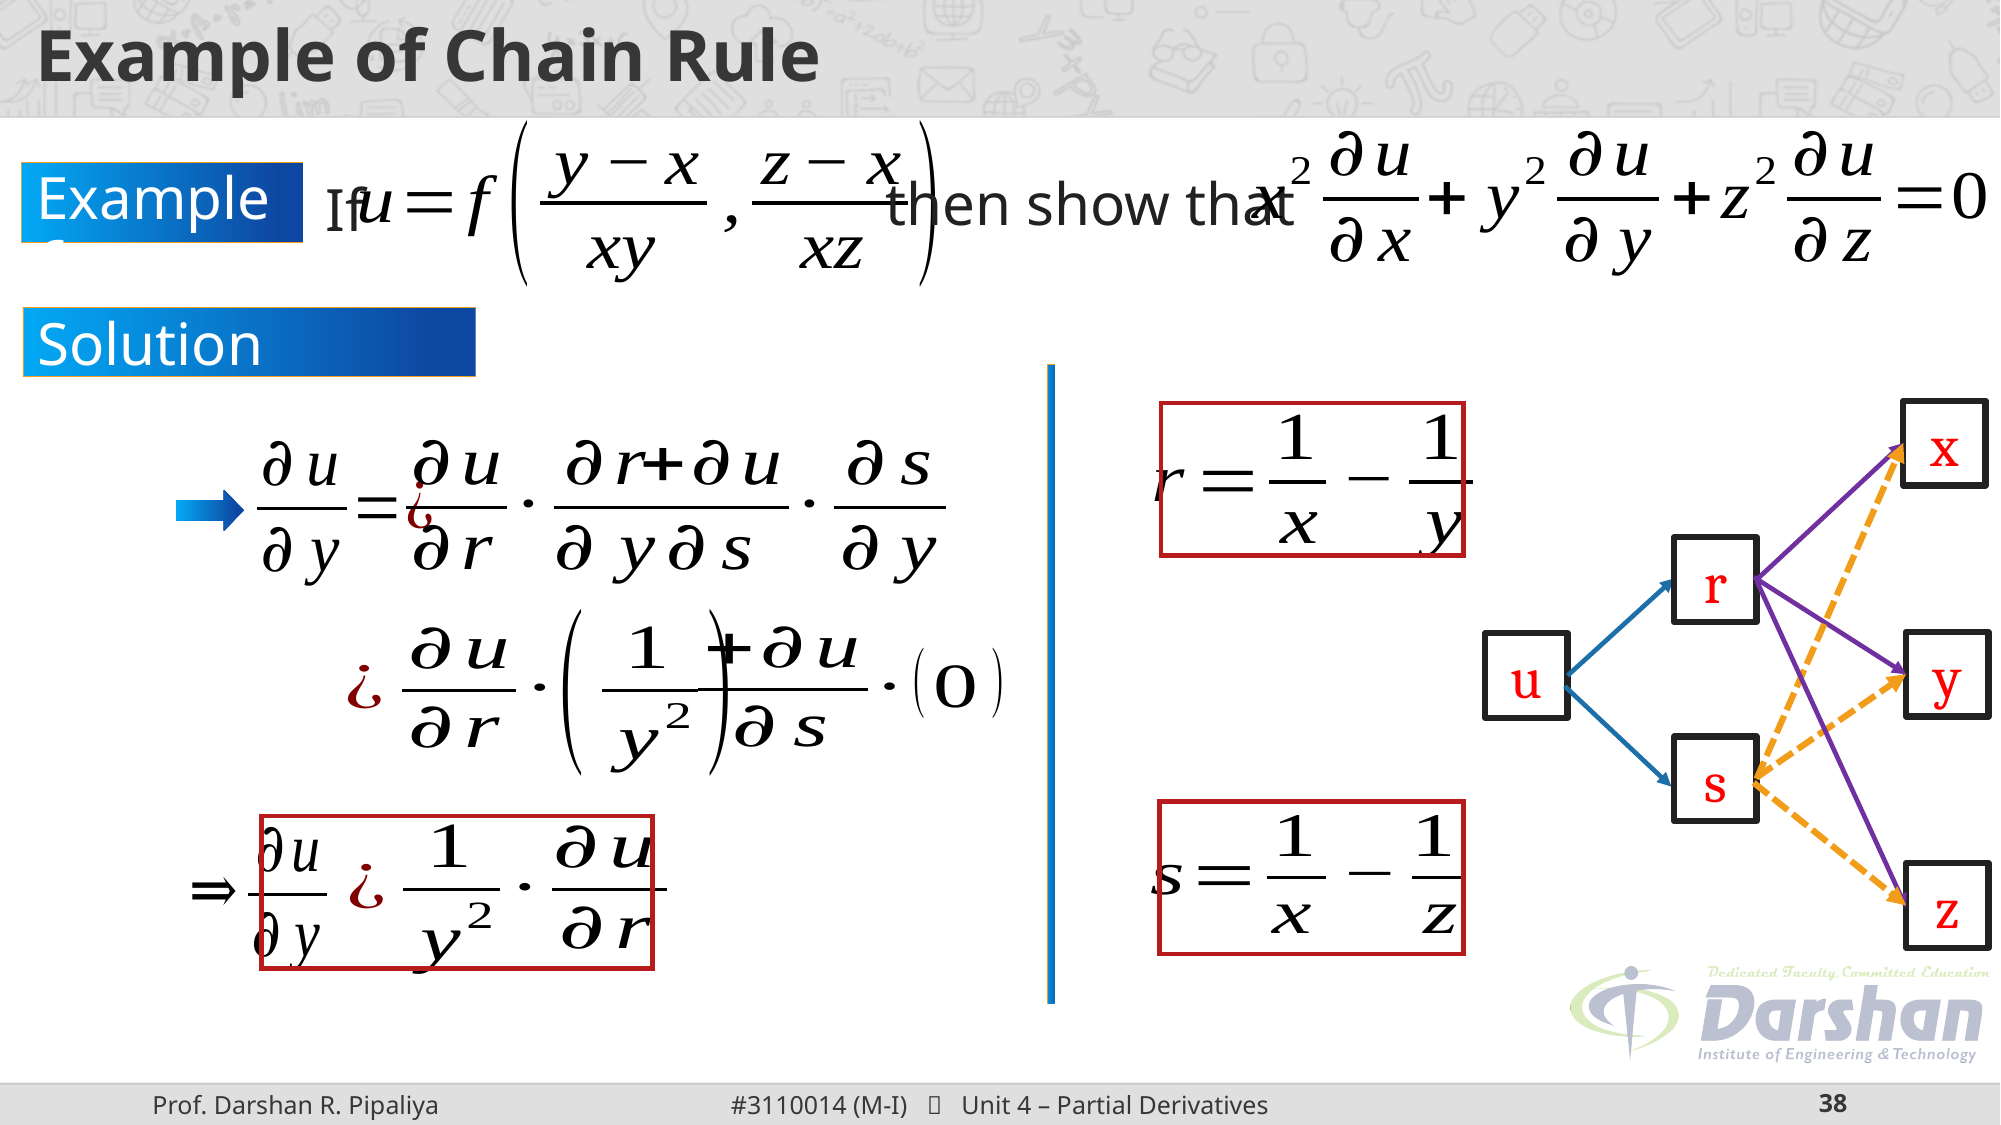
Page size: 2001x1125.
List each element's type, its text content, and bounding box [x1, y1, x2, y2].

text_box u [1485, 633, 1568, 718]
text_box [176, 489, 245, 531]
text_box y [1907, 631, 1989, 717]
text_box Example 6: [21, 162, 303, 243]
text_box Solution Continue: [22, 307, 476, 377]
text_box [1159, 800, 1465, 955]
text_box s [1674, 736, 1756, 822]
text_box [1564, 686, 1672, 787]
text_box [1570, 966, 1990, 1063]
title Example of Chain Rule [0, 0, 2000, 117]
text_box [311, 116, 2000, 292]
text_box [1756, 443, 1904, 580]
text_box x [1903, 400, 1986, 486]
text_box [1047, 364, 1055, 1004]
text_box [189, 811, 670, 974]
text_box r [1674, 537, 1756, 623]
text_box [1756, 580, 1907, 782]
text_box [1567, 578, 1675, 677]
text_box z [1906, 863, 1989, 948]
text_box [1753, 782, 1907, 906]
text_box [1160, 402, 1465, 557]
